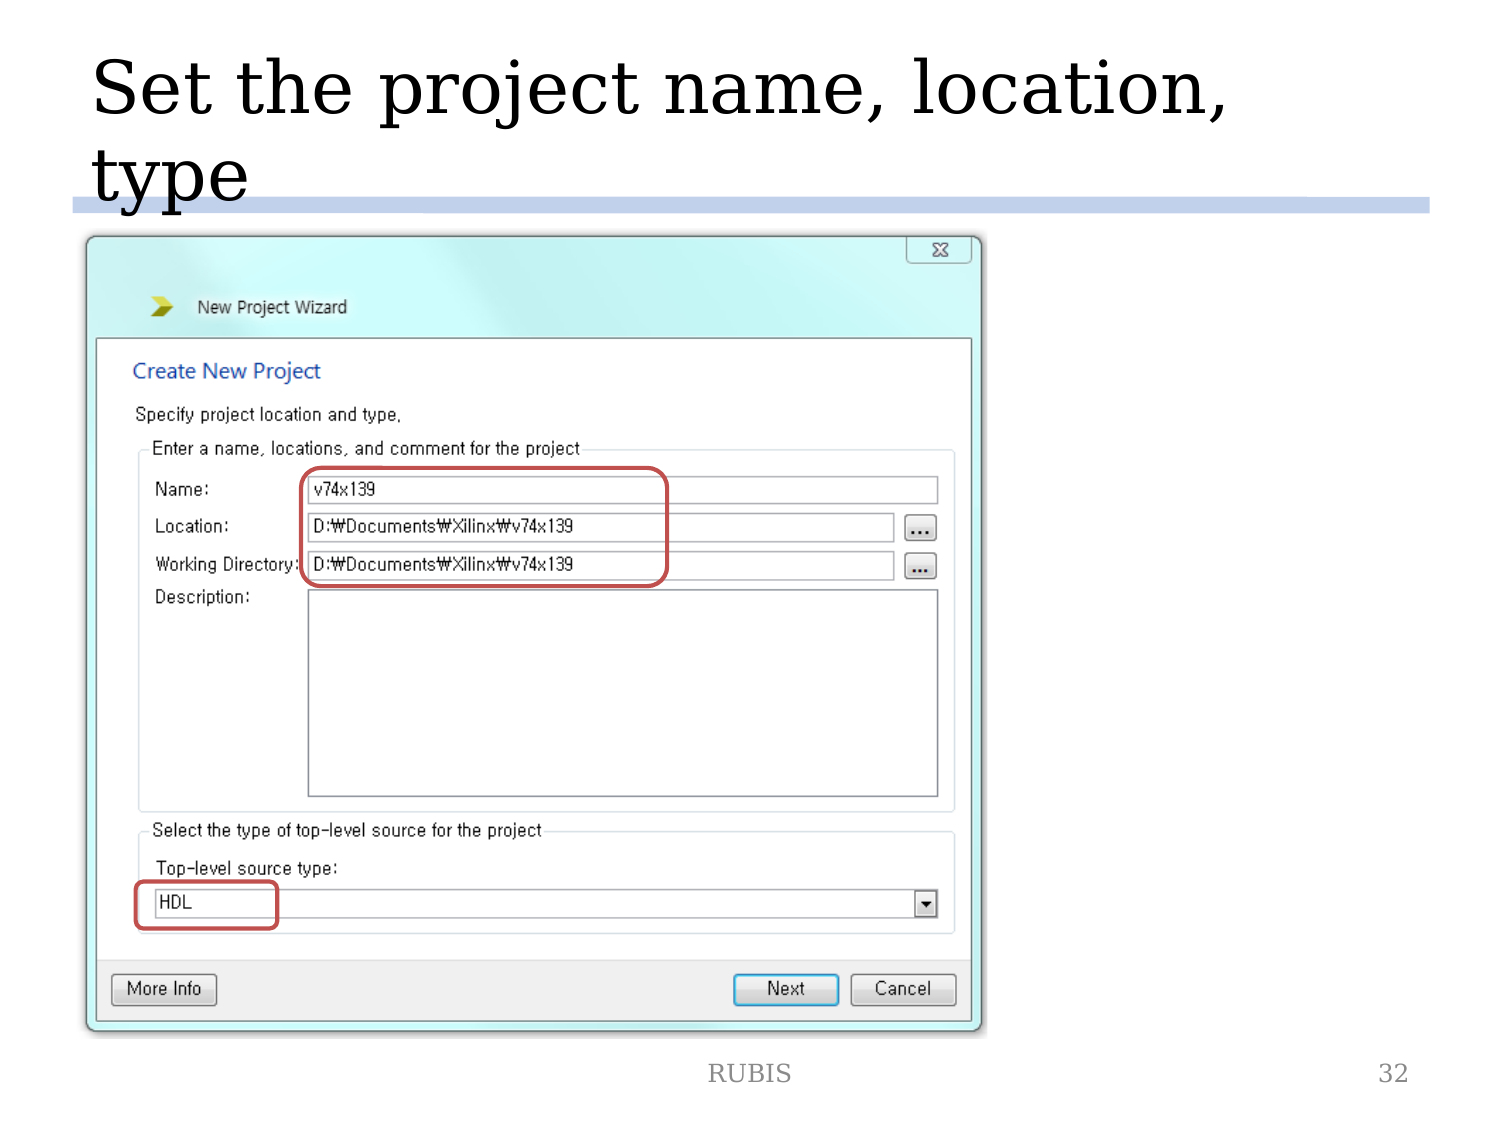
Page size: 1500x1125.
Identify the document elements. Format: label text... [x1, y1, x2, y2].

picture [75, 227, 988, 1040]
title Set the project name, location, type [75, 45, 1425, 211]
footer RUBIS [512, 1047, 988, 1103]
slide_number 32 [1074, 1042, 1425, 1103]
